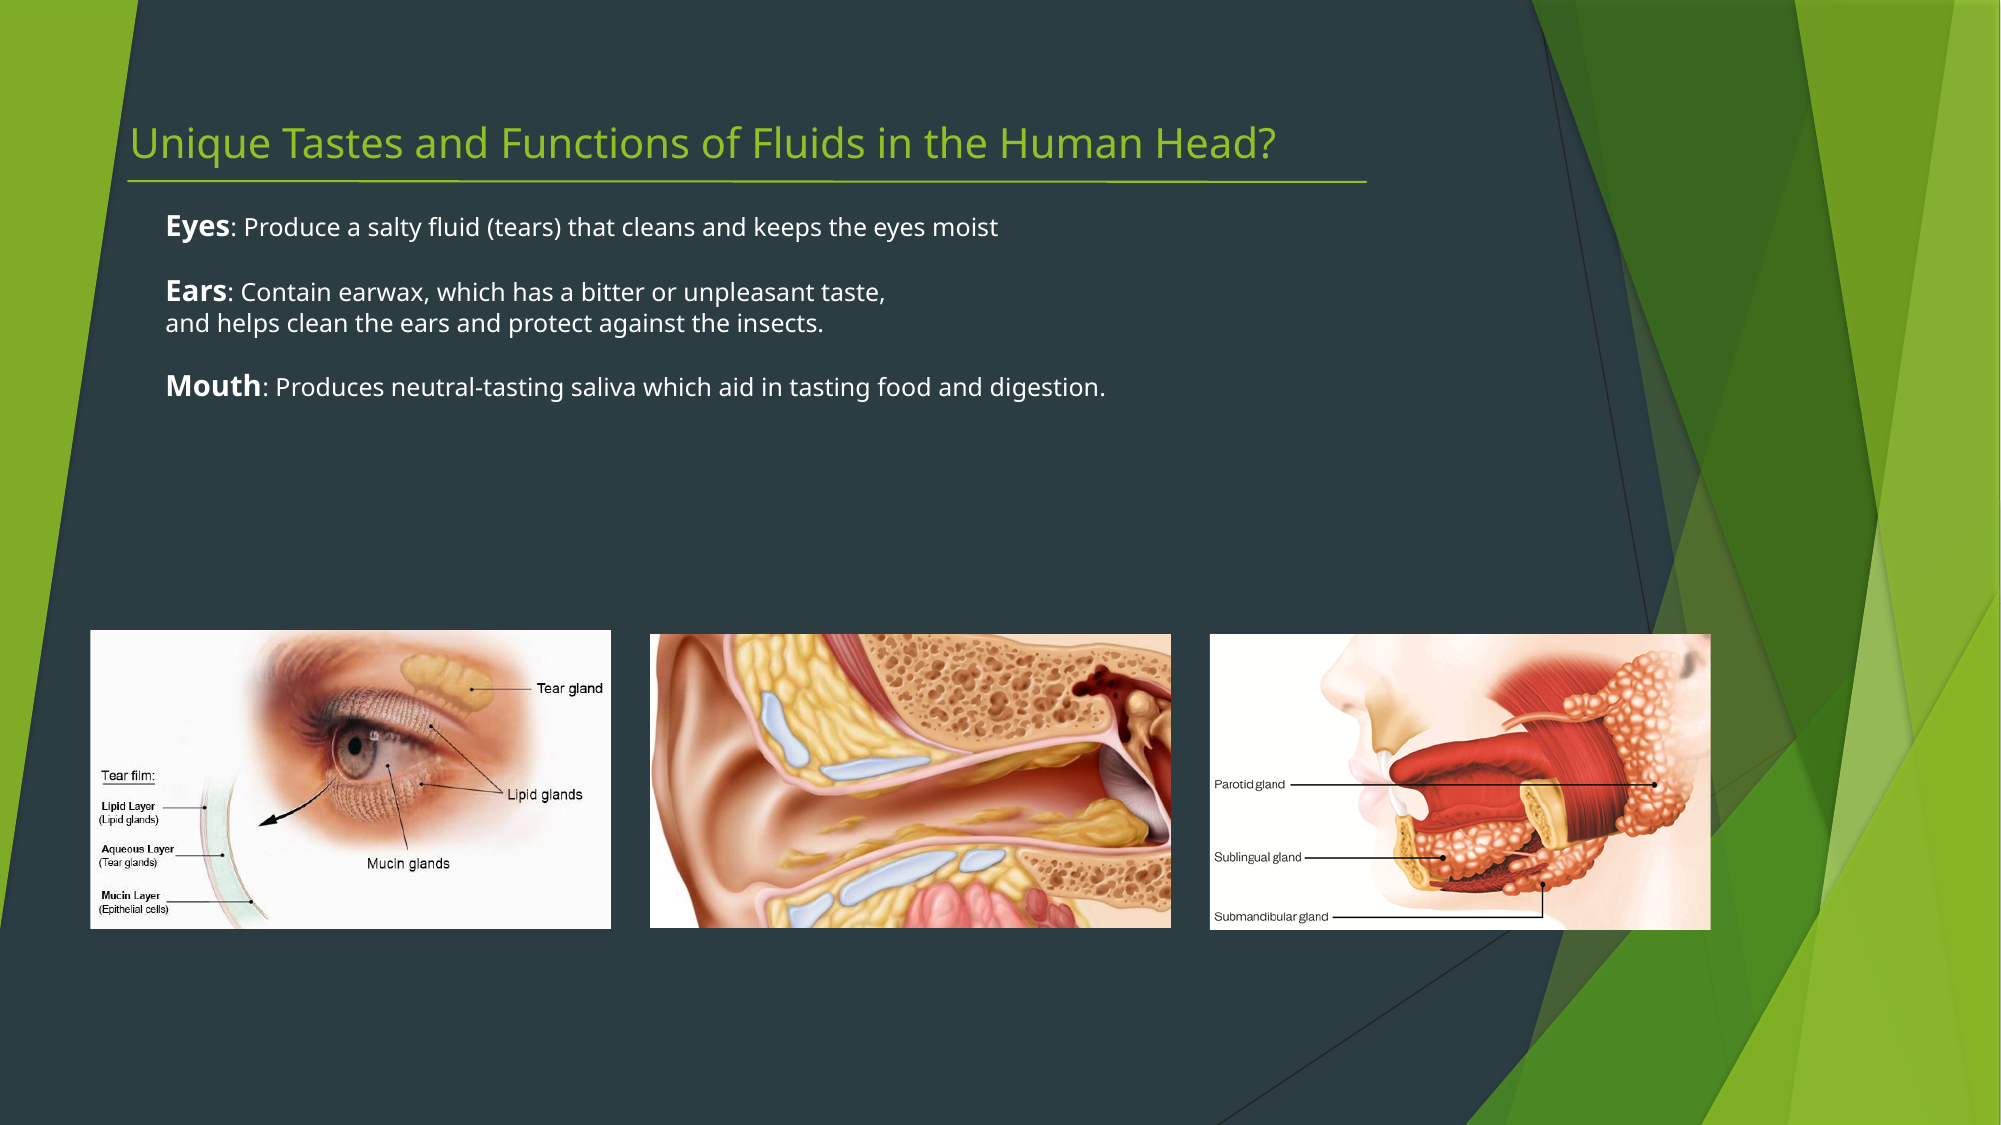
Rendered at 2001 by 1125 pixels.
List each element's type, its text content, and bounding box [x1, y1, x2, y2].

picture [89, 629, 612, 929]
picture [1209, 634, 1712, 930]
title Unique Tastes and Functions of Fluids in the Human Head? [114, 69, 1711, 175]
text_box Eyes: Produce a salty fluid (tears) that cleans and keeps the eyes moist Ears: Contain earwax, which has a bitter or unpleasant taste, and helps clean the ears and protect against the insects. Mouth: Produces neutral-tasting saliva which aid in tasting food and digestion. [150, 199, 1492, 445]
subtitle [492, 873, 1768, 1054]
picture [649, 634, 1172, 928]
